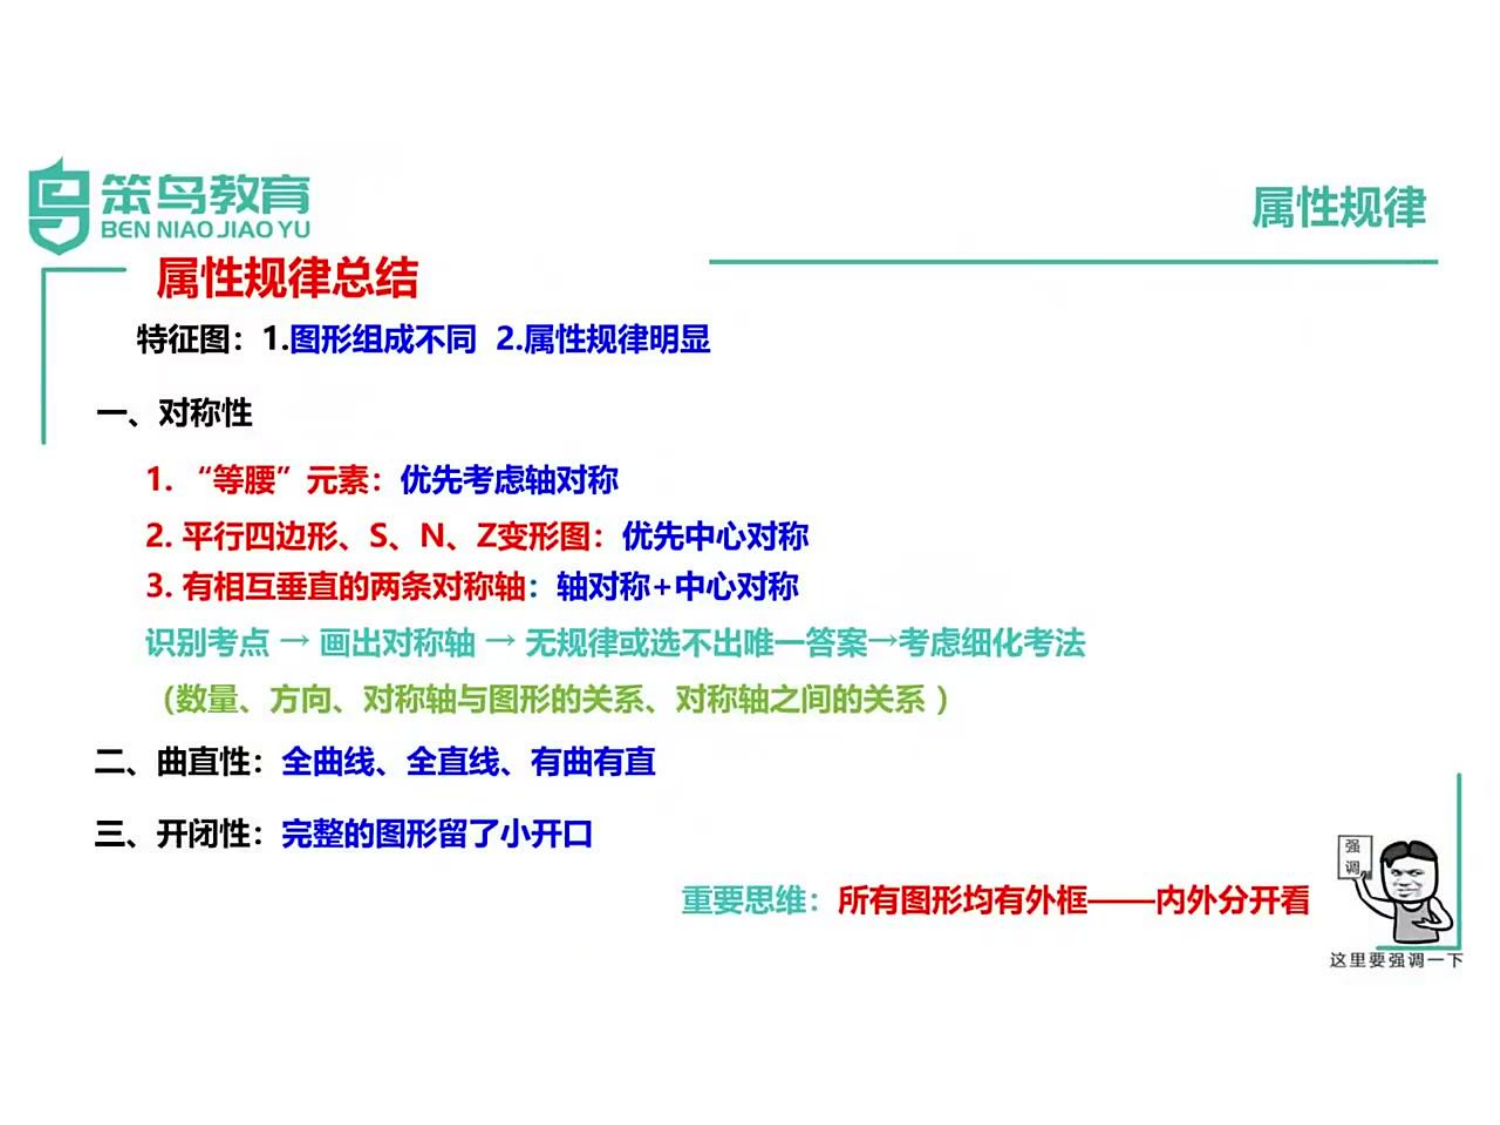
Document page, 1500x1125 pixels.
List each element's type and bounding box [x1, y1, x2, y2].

picture [0, 140, 1500, 985]
